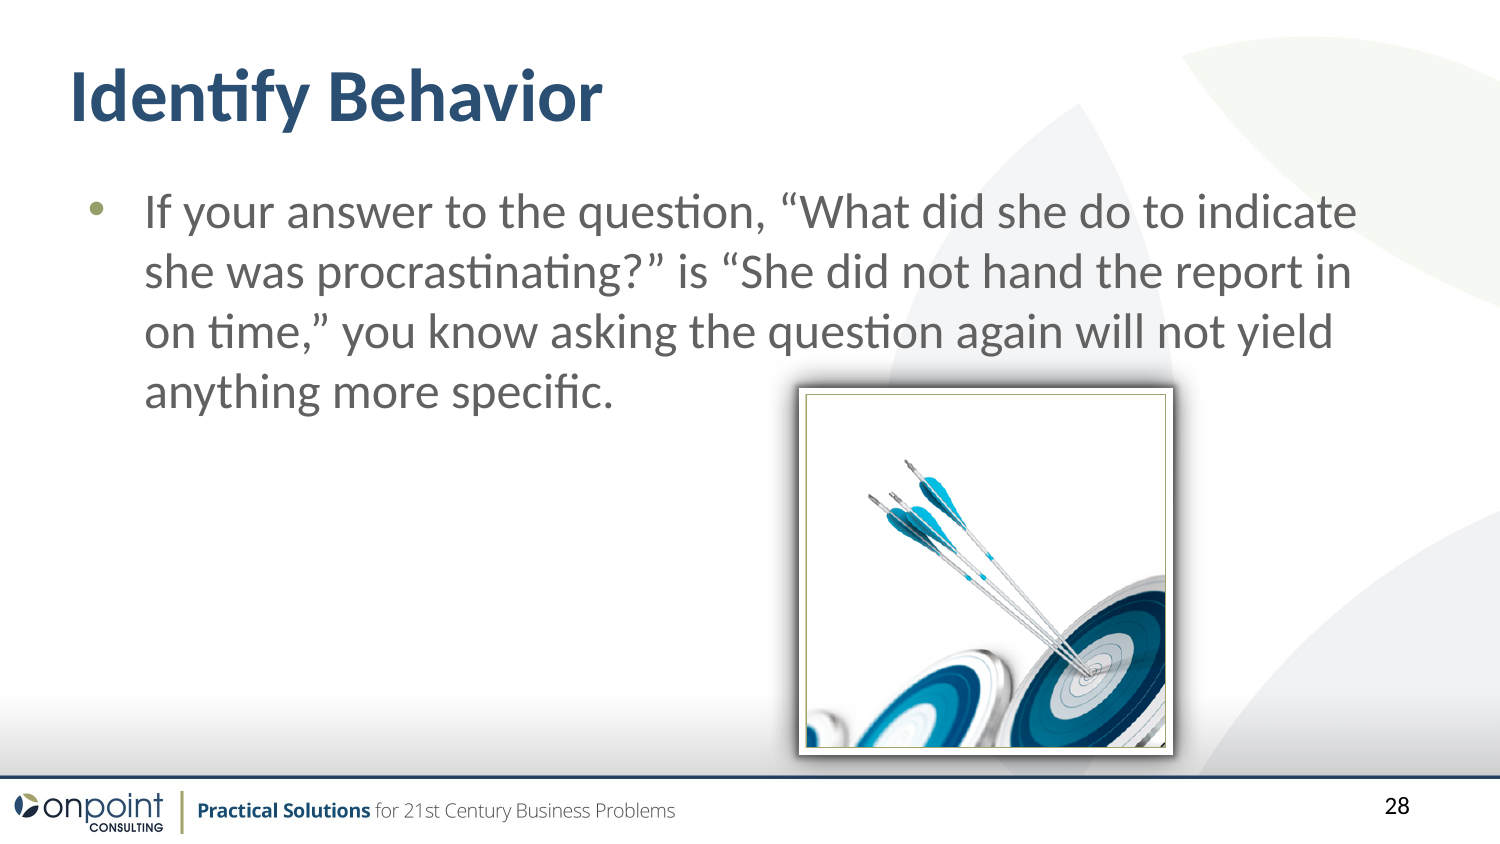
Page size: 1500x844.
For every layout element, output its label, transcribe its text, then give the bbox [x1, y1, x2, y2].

slide_number 28 [1074, 782, 1425, 827]
text_box Identify Behavior [55, 39, 1160, 144]
list If your answer to the question, “What did she do to indicate she was procrastinating?” is “She did not hand the report in on time,” you know asking the question again will not yield anything more specific. [72, 170, 1425, 700]
picture [0, 0, 1500, 844]
